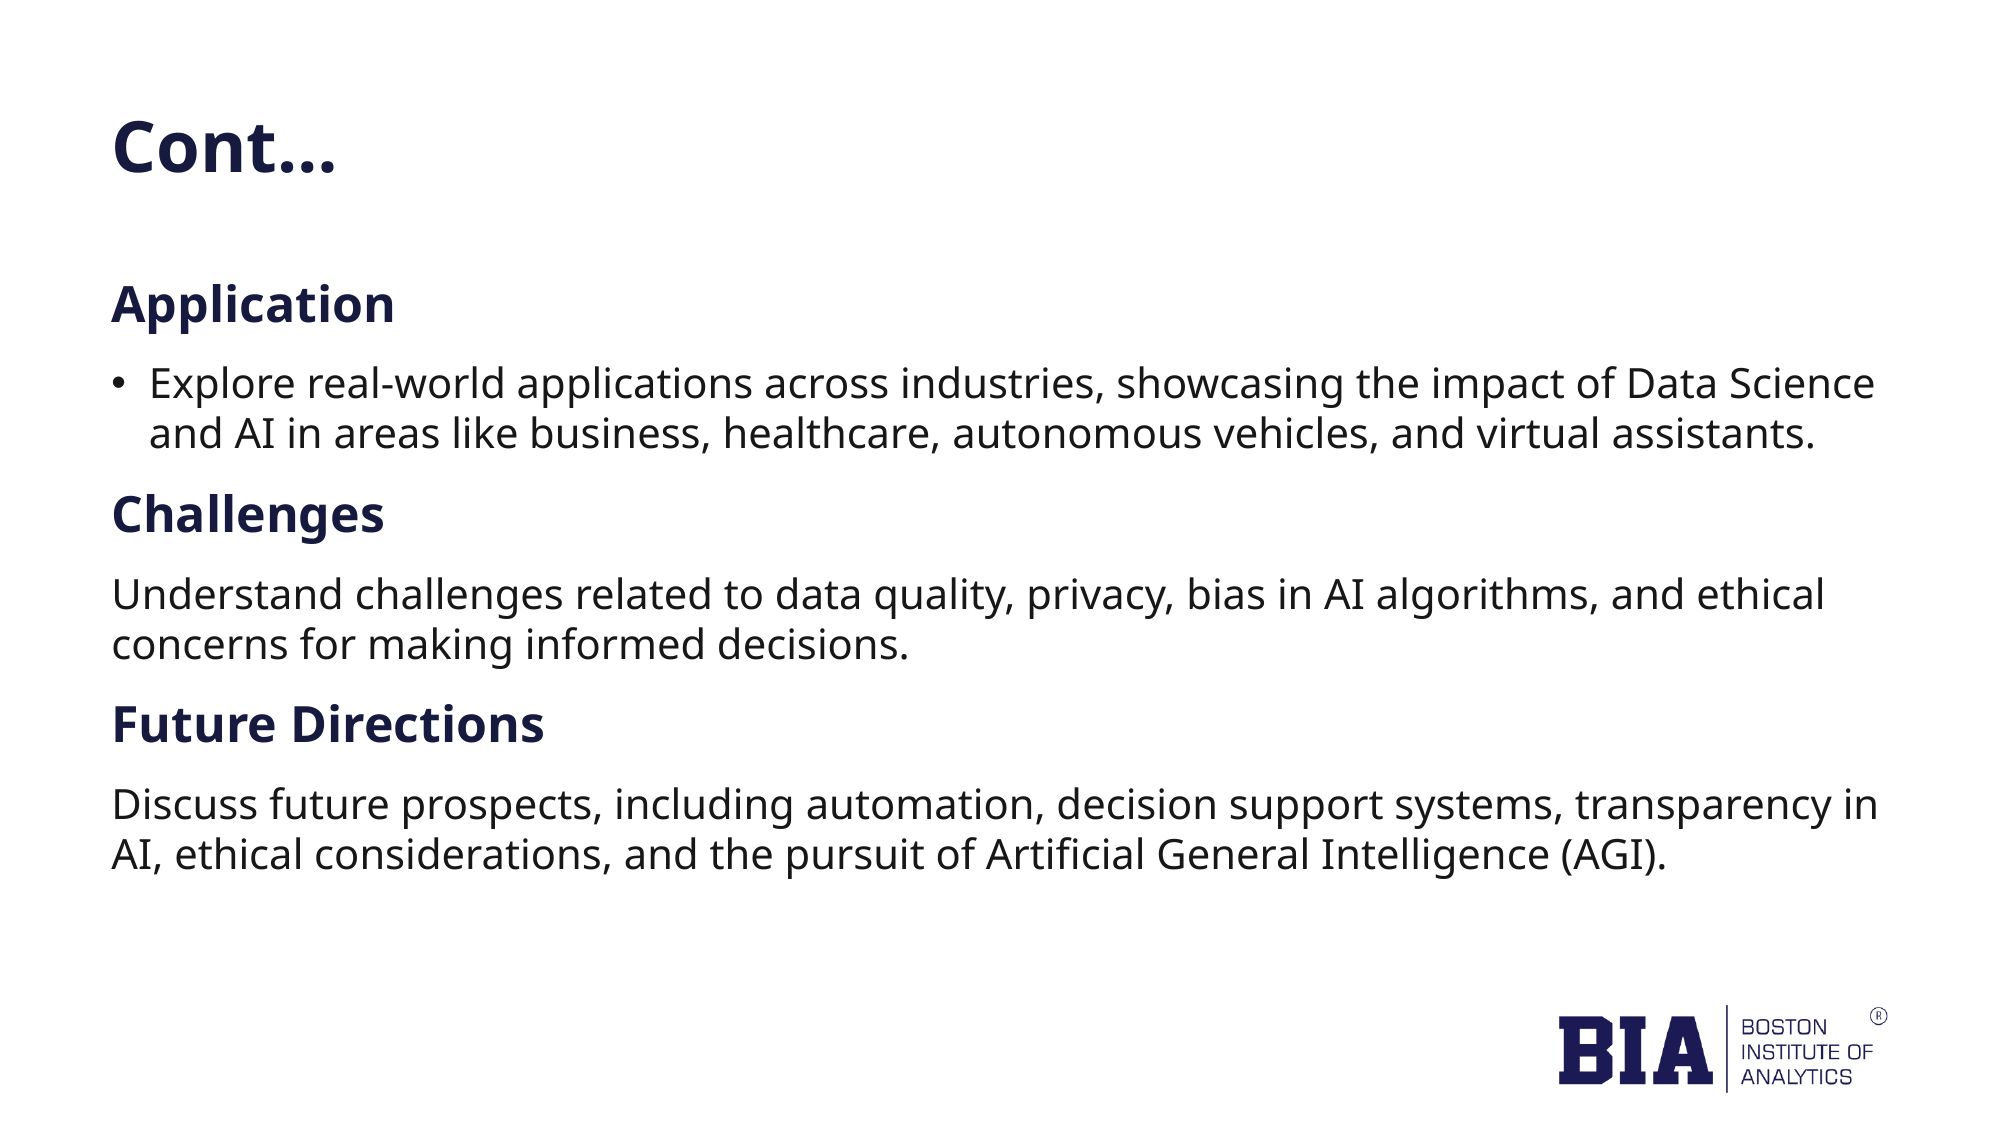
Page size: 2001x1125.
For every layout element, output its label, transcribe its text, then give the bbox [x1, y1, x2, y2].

picture [1557, 1003, 1889, 1094]
list Application Explore real-world applications across industries, showcasing the impact of Data Science and AI in areas like business, healthcare, autonomous vehicles, and virtual assistants. Challenges Understand challenges related to data quality, privacy, bias in AI algorithms, and ethical concerns for making informed decisions. Future Directions Discuss future prospects, including automation, decision support systems, transparency in AI, ethical considerations, and the pursuit of Artificial General Intelligence (AGI). [111, 272, 1889, 994]
title Cont… [111, 99, 1889, 200]
